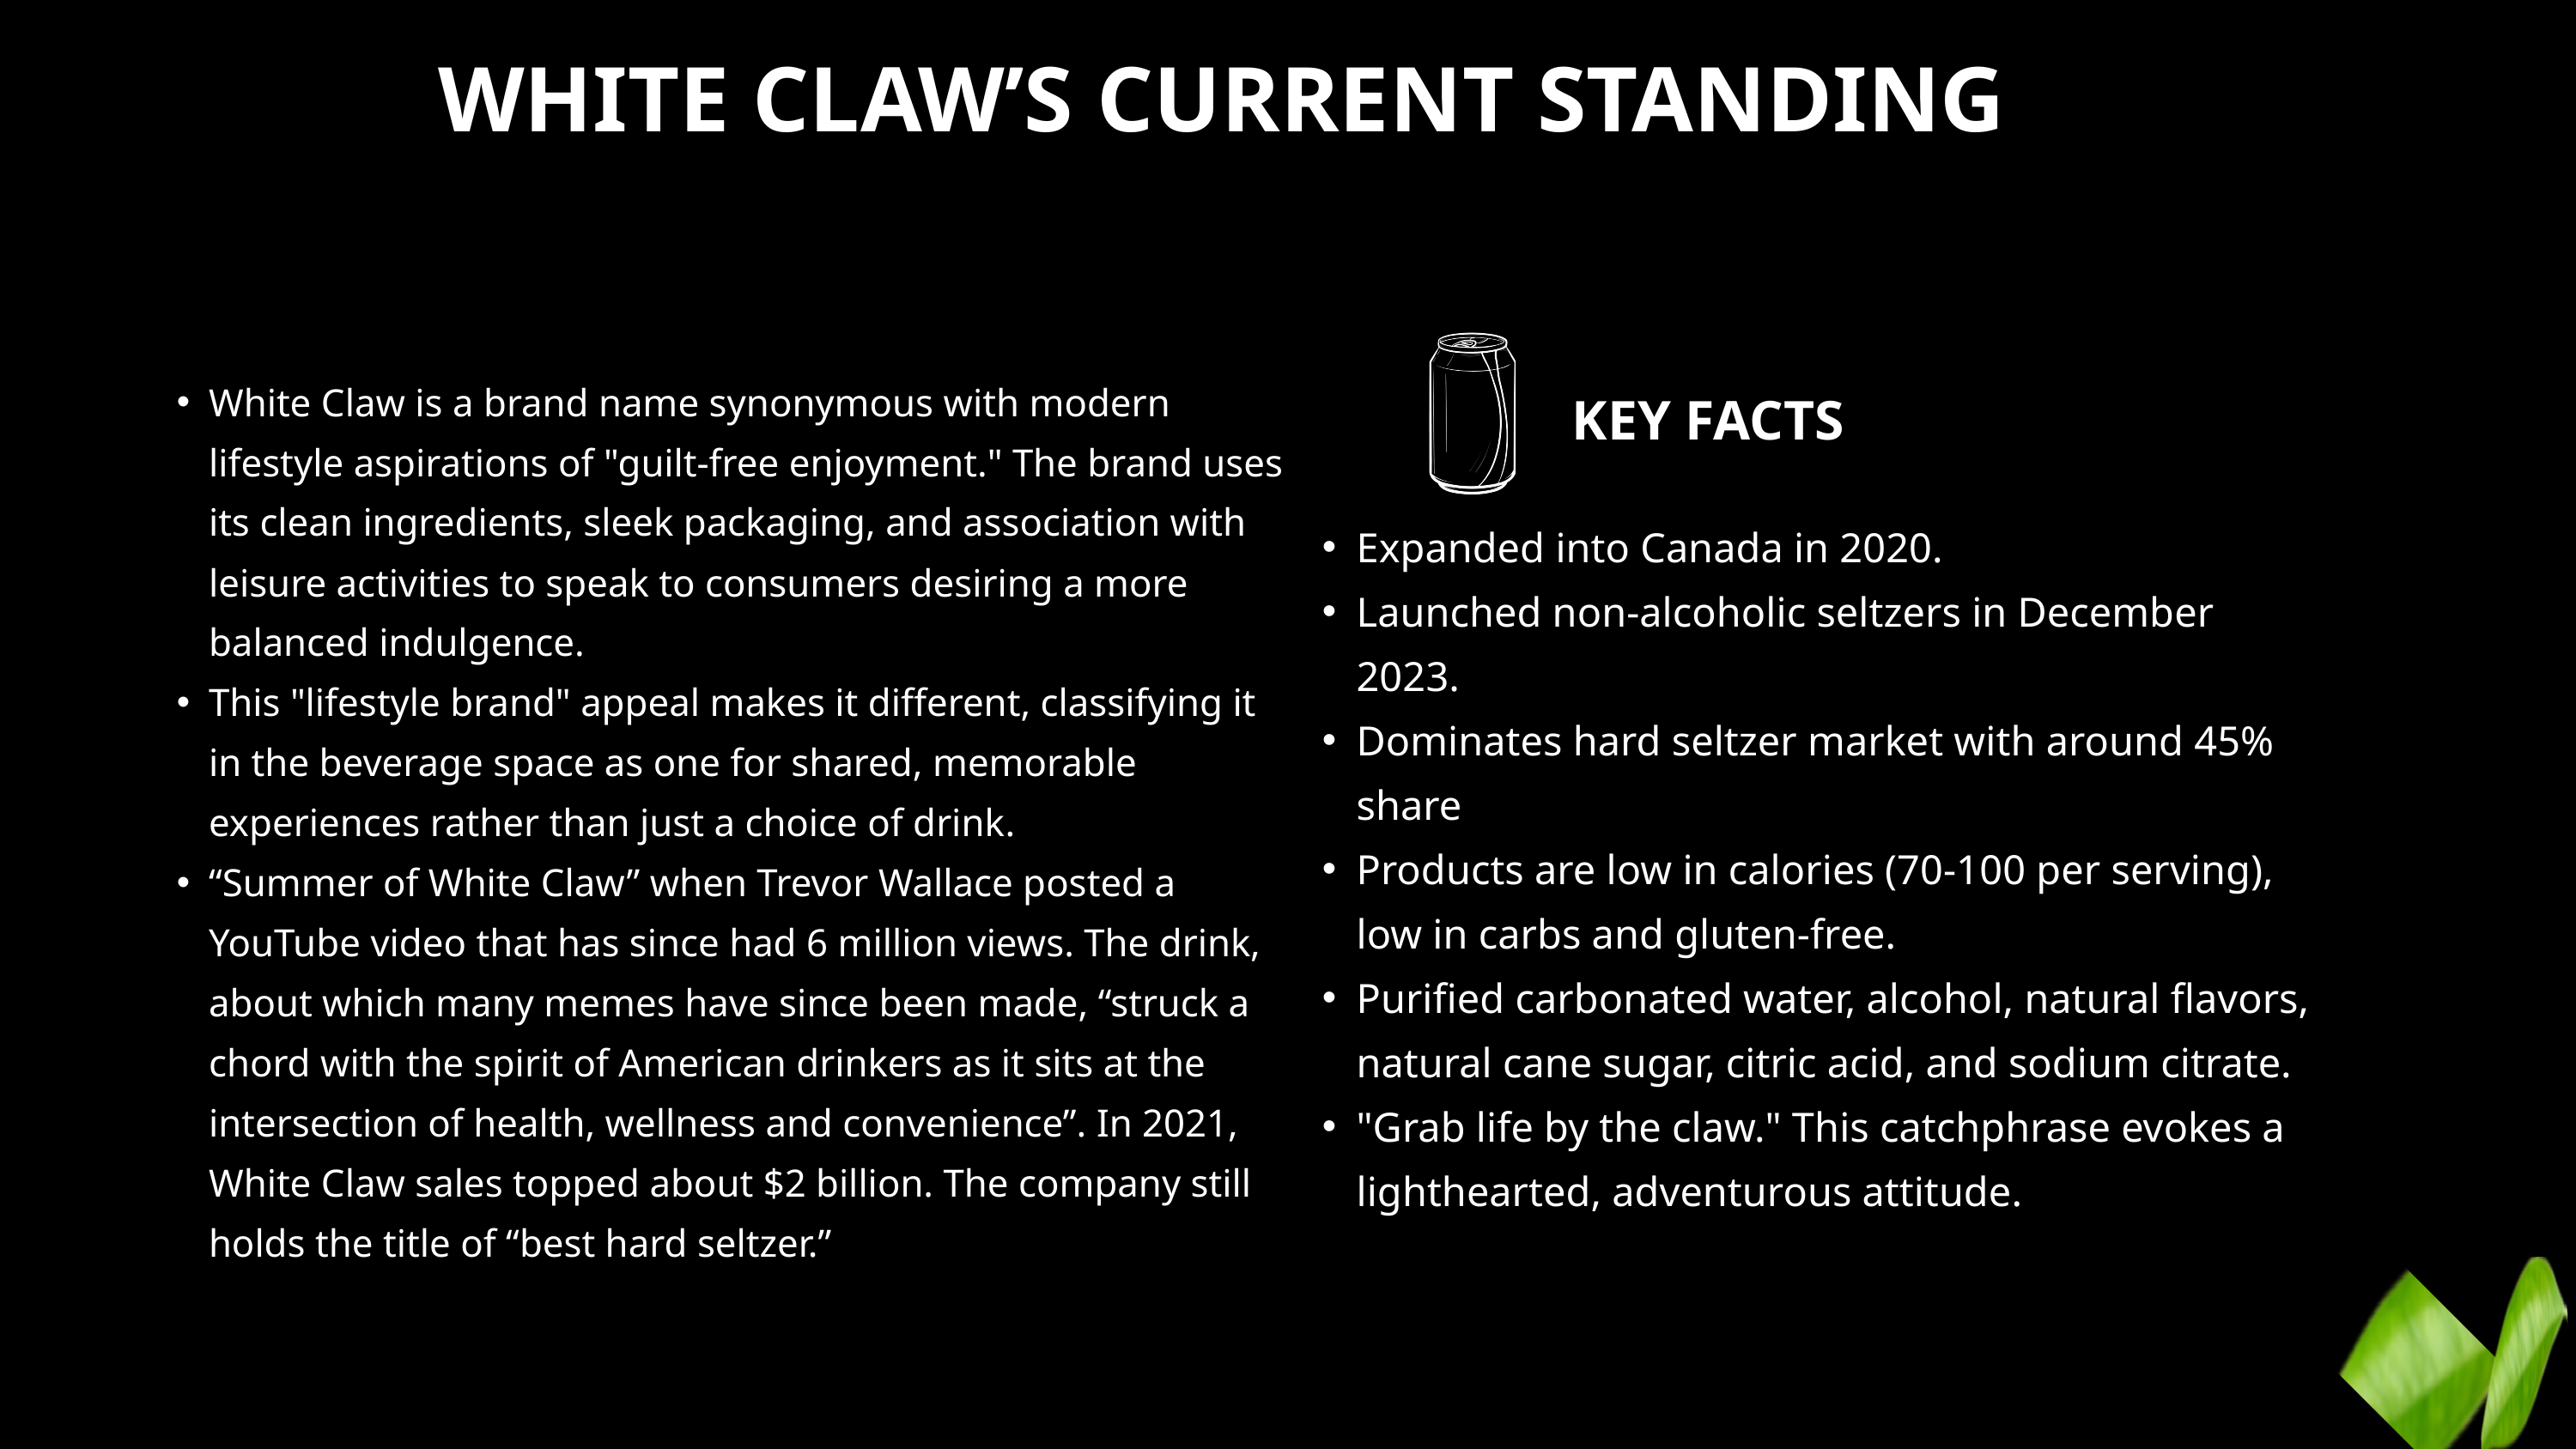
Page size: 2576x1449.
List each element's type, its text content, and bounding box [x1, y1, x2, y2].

text_box [1428, 332, 1516, 495]
text_box WHITE CLAW’S CURRENT STANDING [438, 24, 2432, 150]
text_box White Claw is a brand name synonymous with modern lifestyle aspirations of "guilt-free enjoyment." The brand uses its clean ingredients, sleek packaging, and association with leisure activities to speak to consumers desiring a more balanced indulgence. This "lifestyle brand" appeal makes it different, classifying it in the beverage space as one for shared, memorable experiences rather than just a choice of drink​. “Summer of White Claw” when Trevor Wallace posted a YouTube video that has since had 6 million views. The drink, about which many memes have since been made, “struck a chord with the spirit of American drinkers as it sits at the intersection of health, wellness and convenience”. In 2021, White Claw sales topped about $2 billion. The company still holds the title of “best hard seltzer.” [144, 363, 1289, 1325]
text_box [2285, 1234, 2576, 1449]
text_box KEY FACTS [1571, 375, 1962, 452]
text_box Expanded into Canada in 2020. Launched non-alcoholic seltzers in December 2023. Dominates hard seltzer market with around 45% share Products are low in calories (70-100 per serving), low in carbs and gluten-free. Purified carbonated water, alcohol, natural flavors, natural cane sugar, citric acid, and sodium citrate. "Grab life by the claw." This catchphrase evokes a lighthearted, adventurous attitude. [1287, 506, 2318, 1215]
